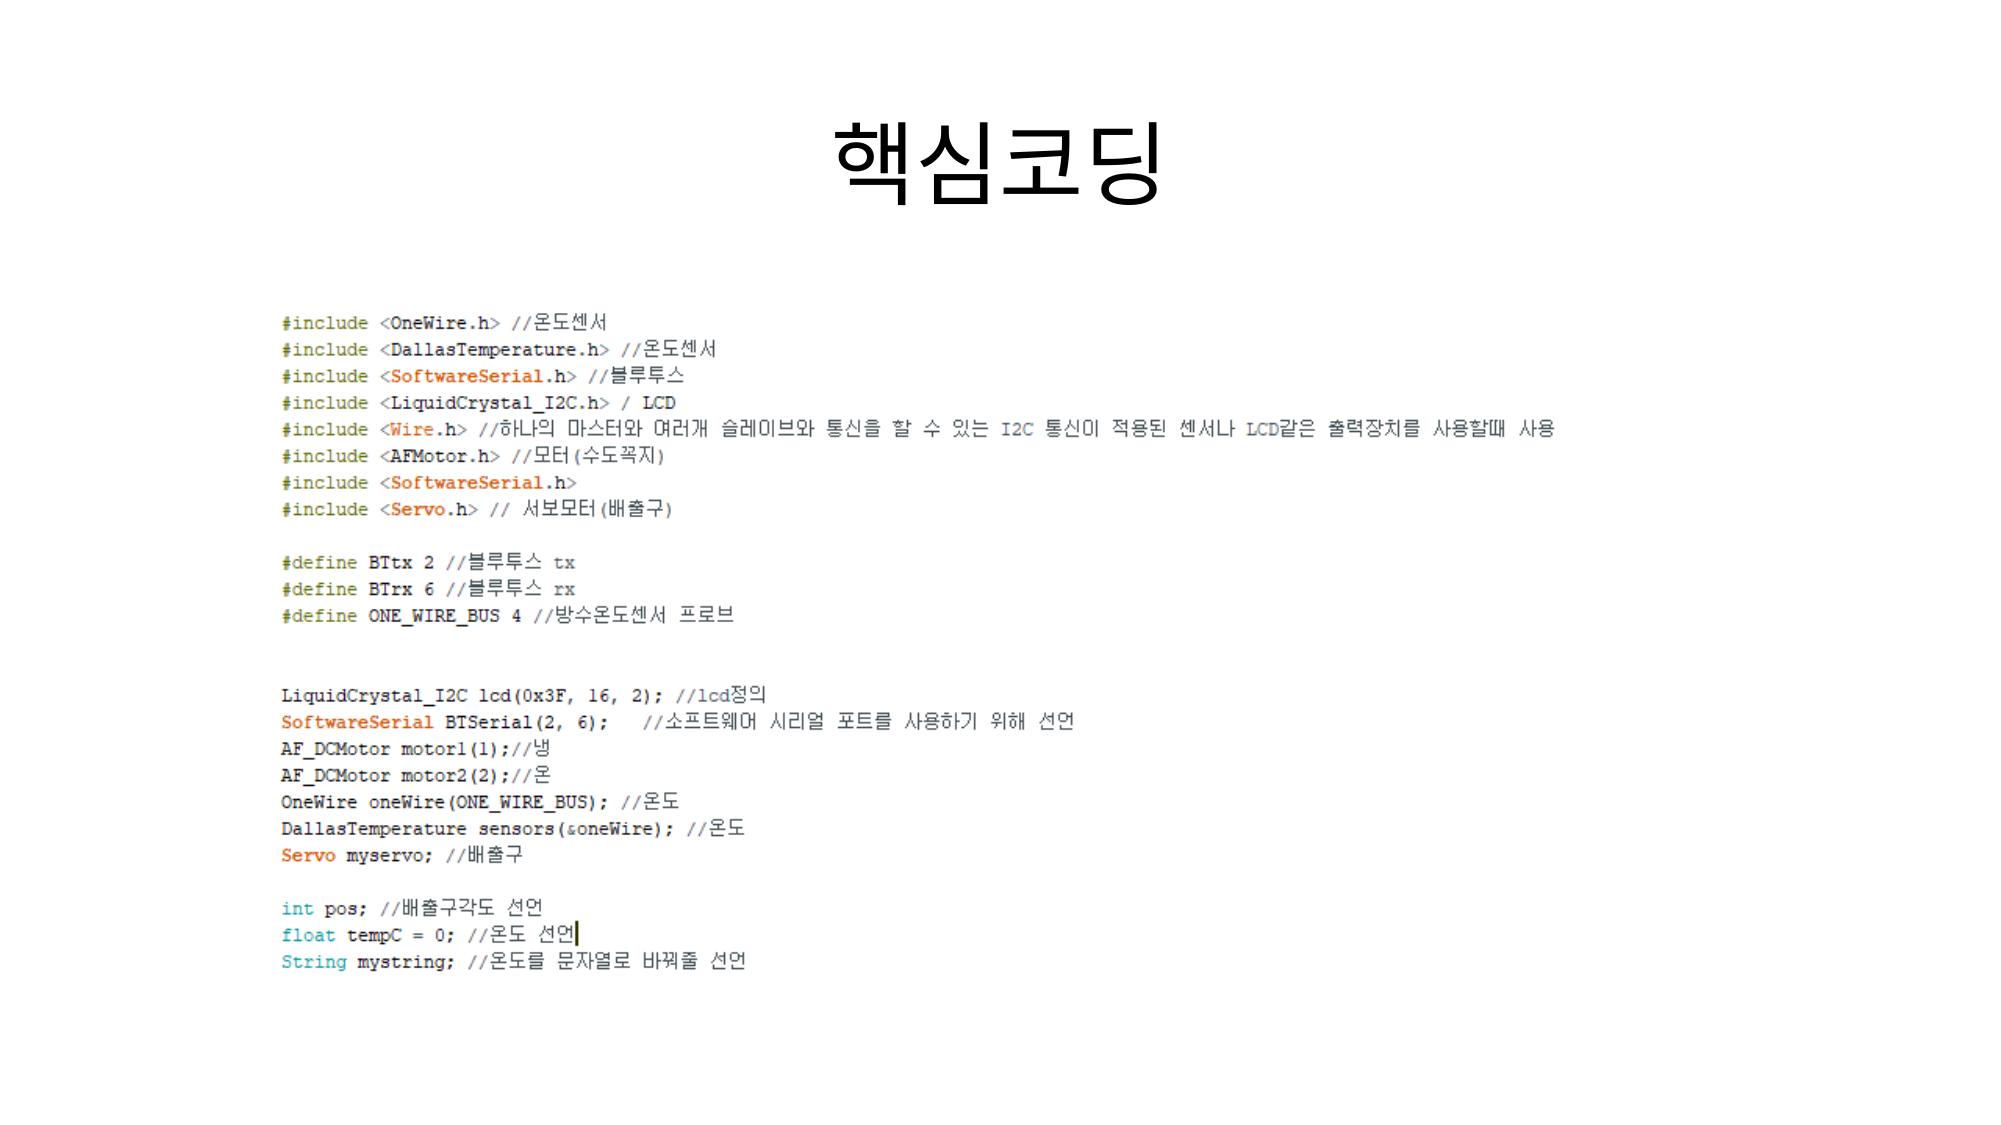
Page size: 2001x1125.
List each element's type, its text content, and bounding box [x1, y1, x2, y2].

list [269, 312, 1731, 1001]
title 핵심코딩 [137, 59, 1863, 278]
